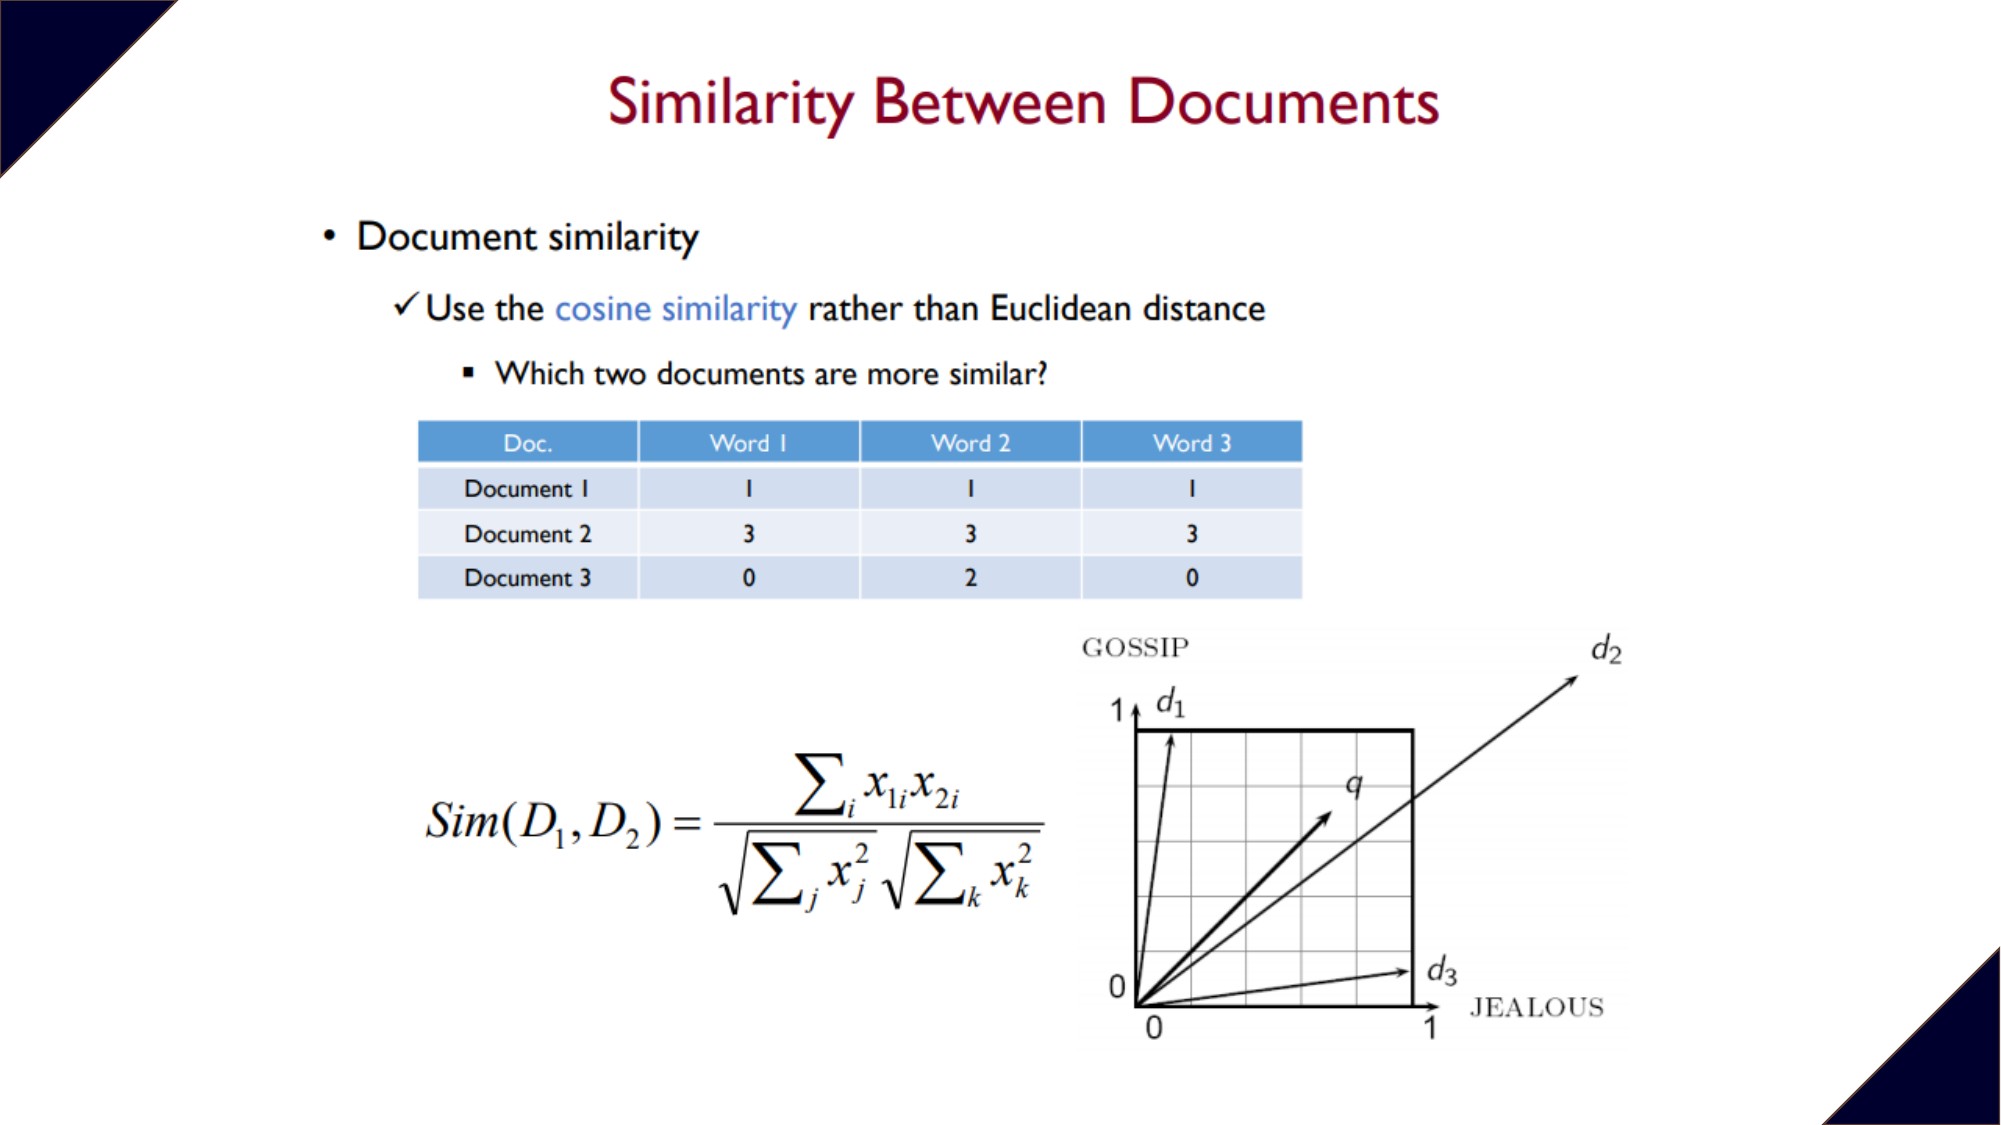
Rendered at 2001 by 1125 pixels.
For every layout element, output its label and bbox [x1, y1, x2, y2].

picture [303, 56, 1697, 1068]
